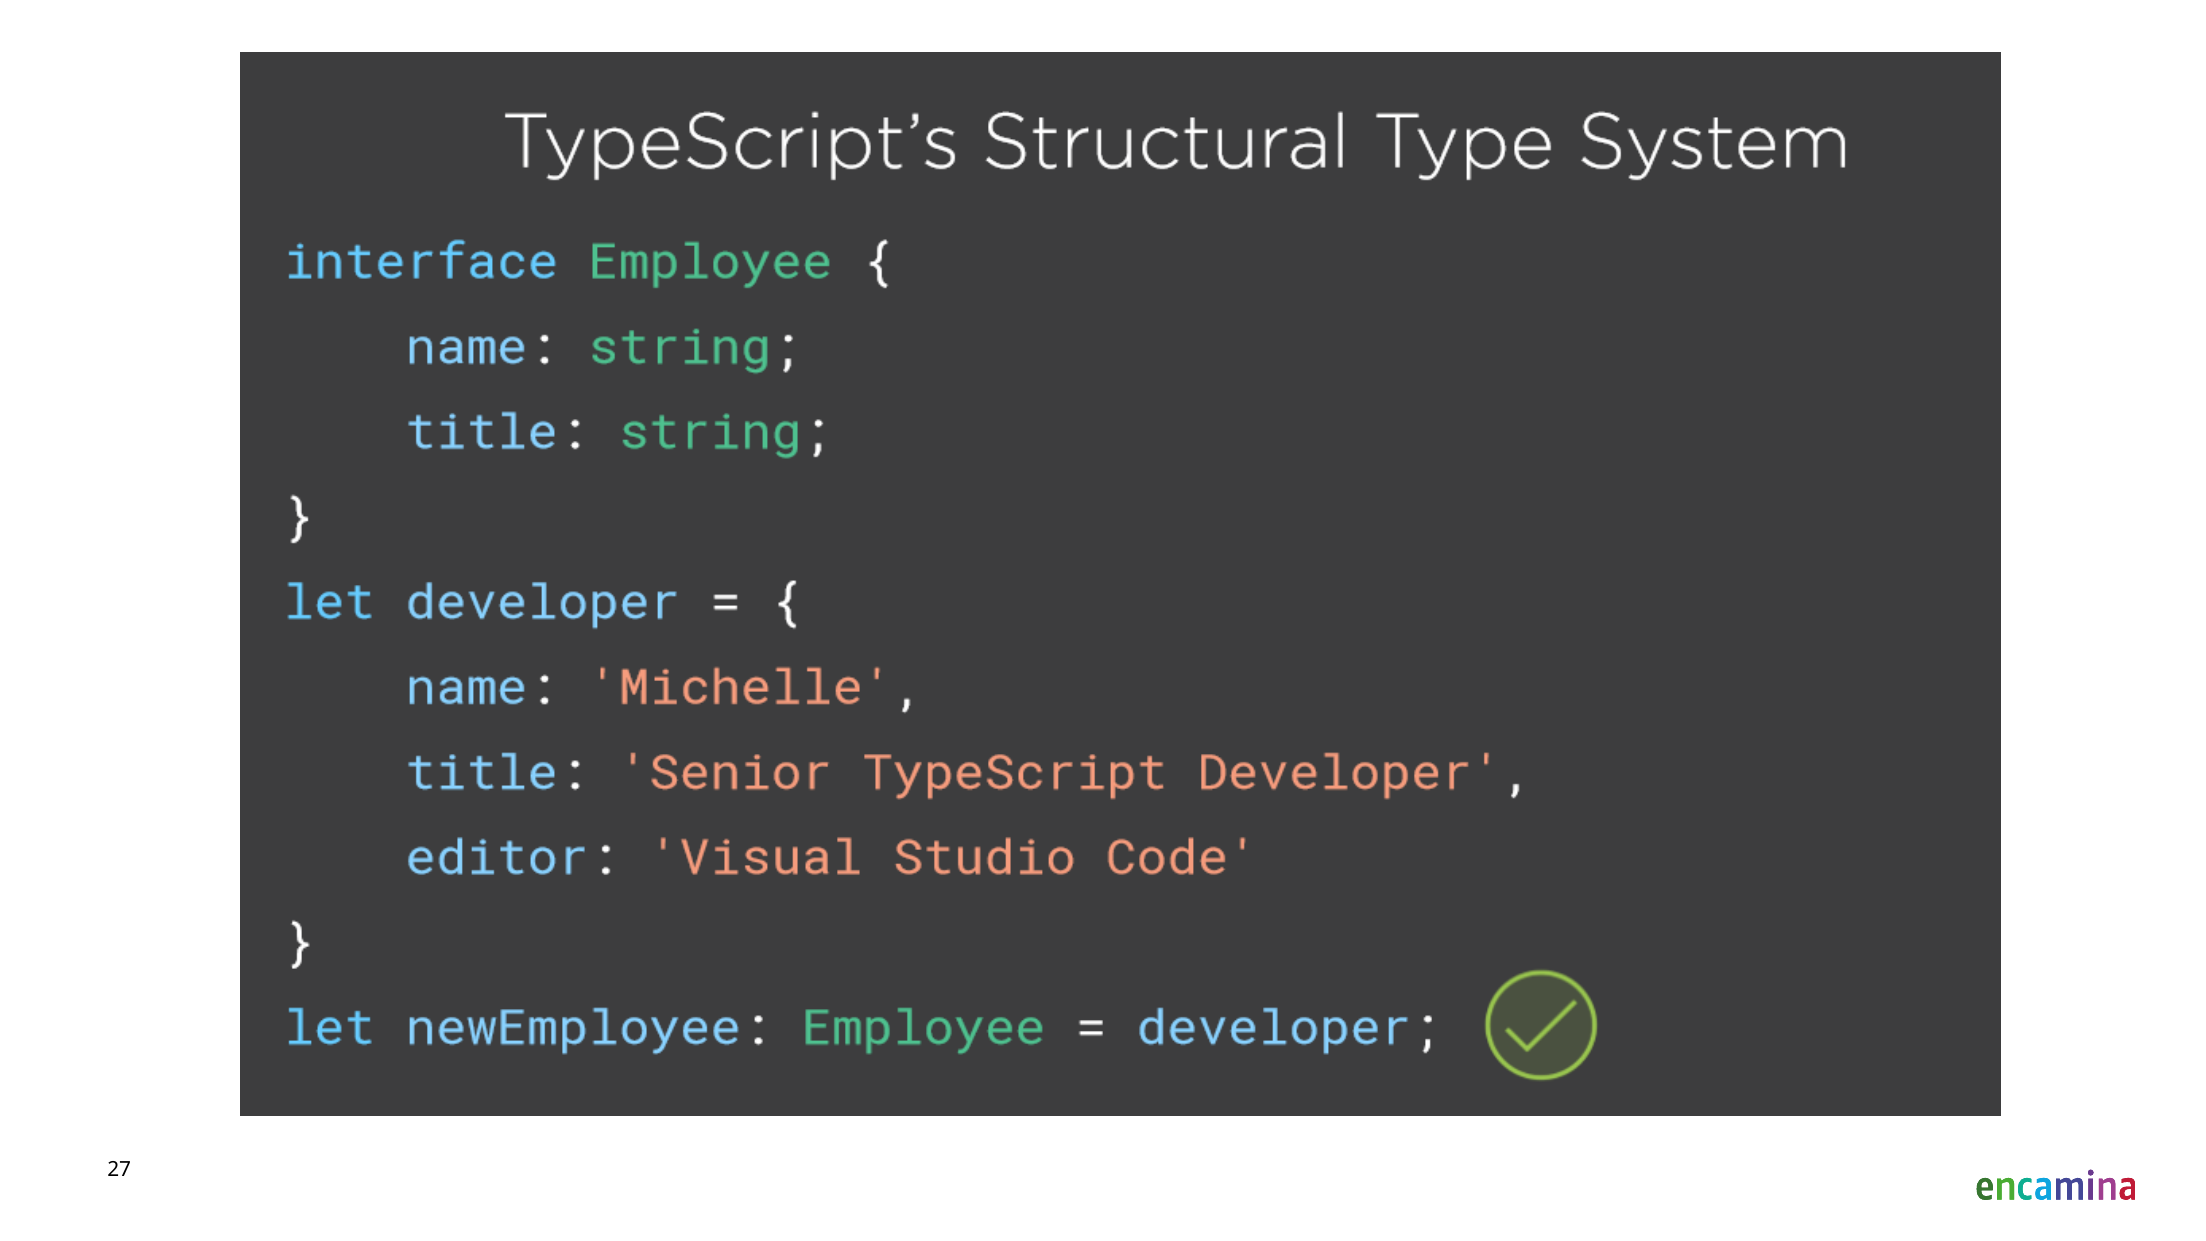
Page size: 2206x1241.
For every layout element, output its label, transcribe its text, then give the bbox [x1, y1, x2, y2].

picture [240, 52, 2001, 1116]
slide_number 27 [92, 1131, 202, 1209]
